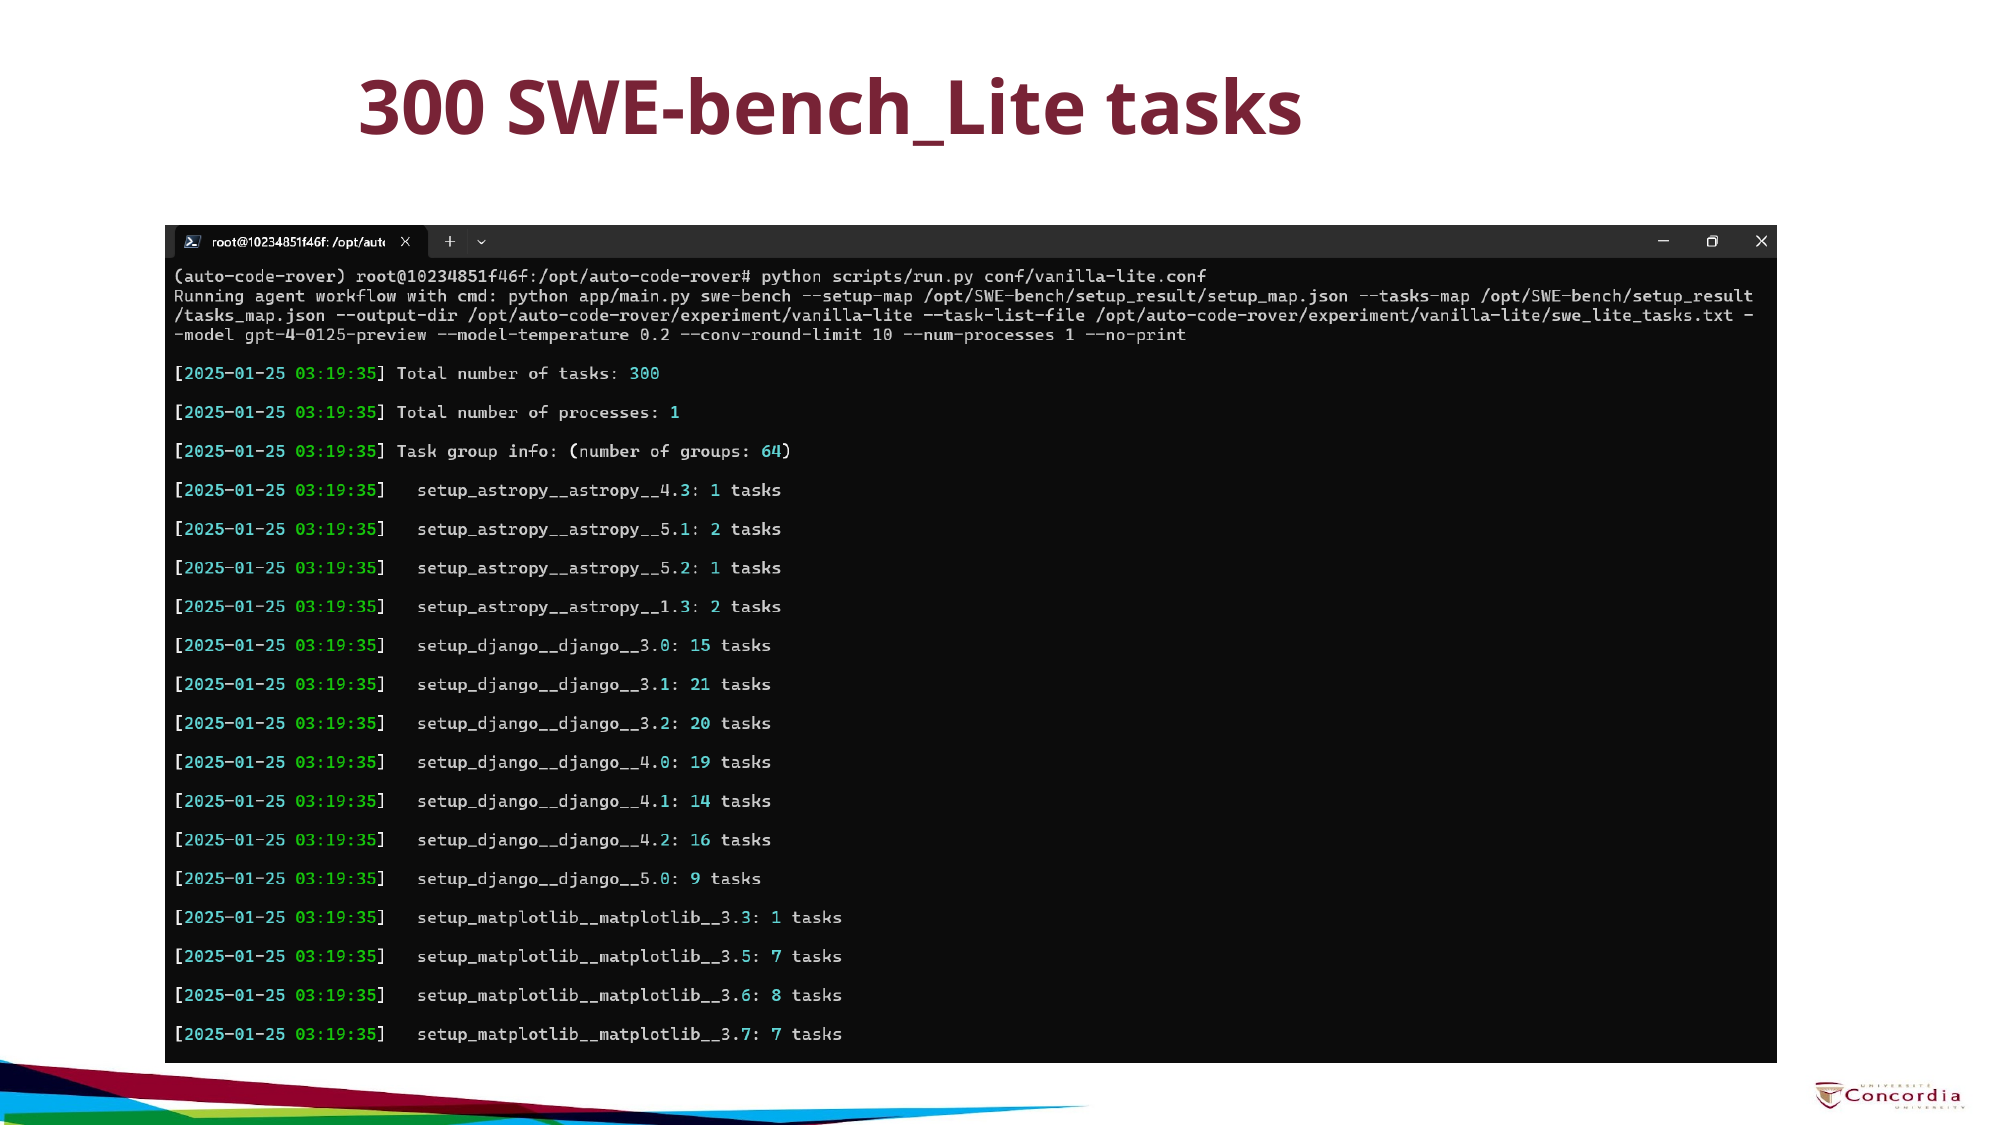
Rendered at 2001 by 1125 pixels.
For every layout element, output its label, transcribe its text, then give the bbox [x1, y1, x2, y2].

title 300 SWE-bench_Lite tasks [341, 62, 1777, 187]
picture [0, 0, 2001, 1125]
